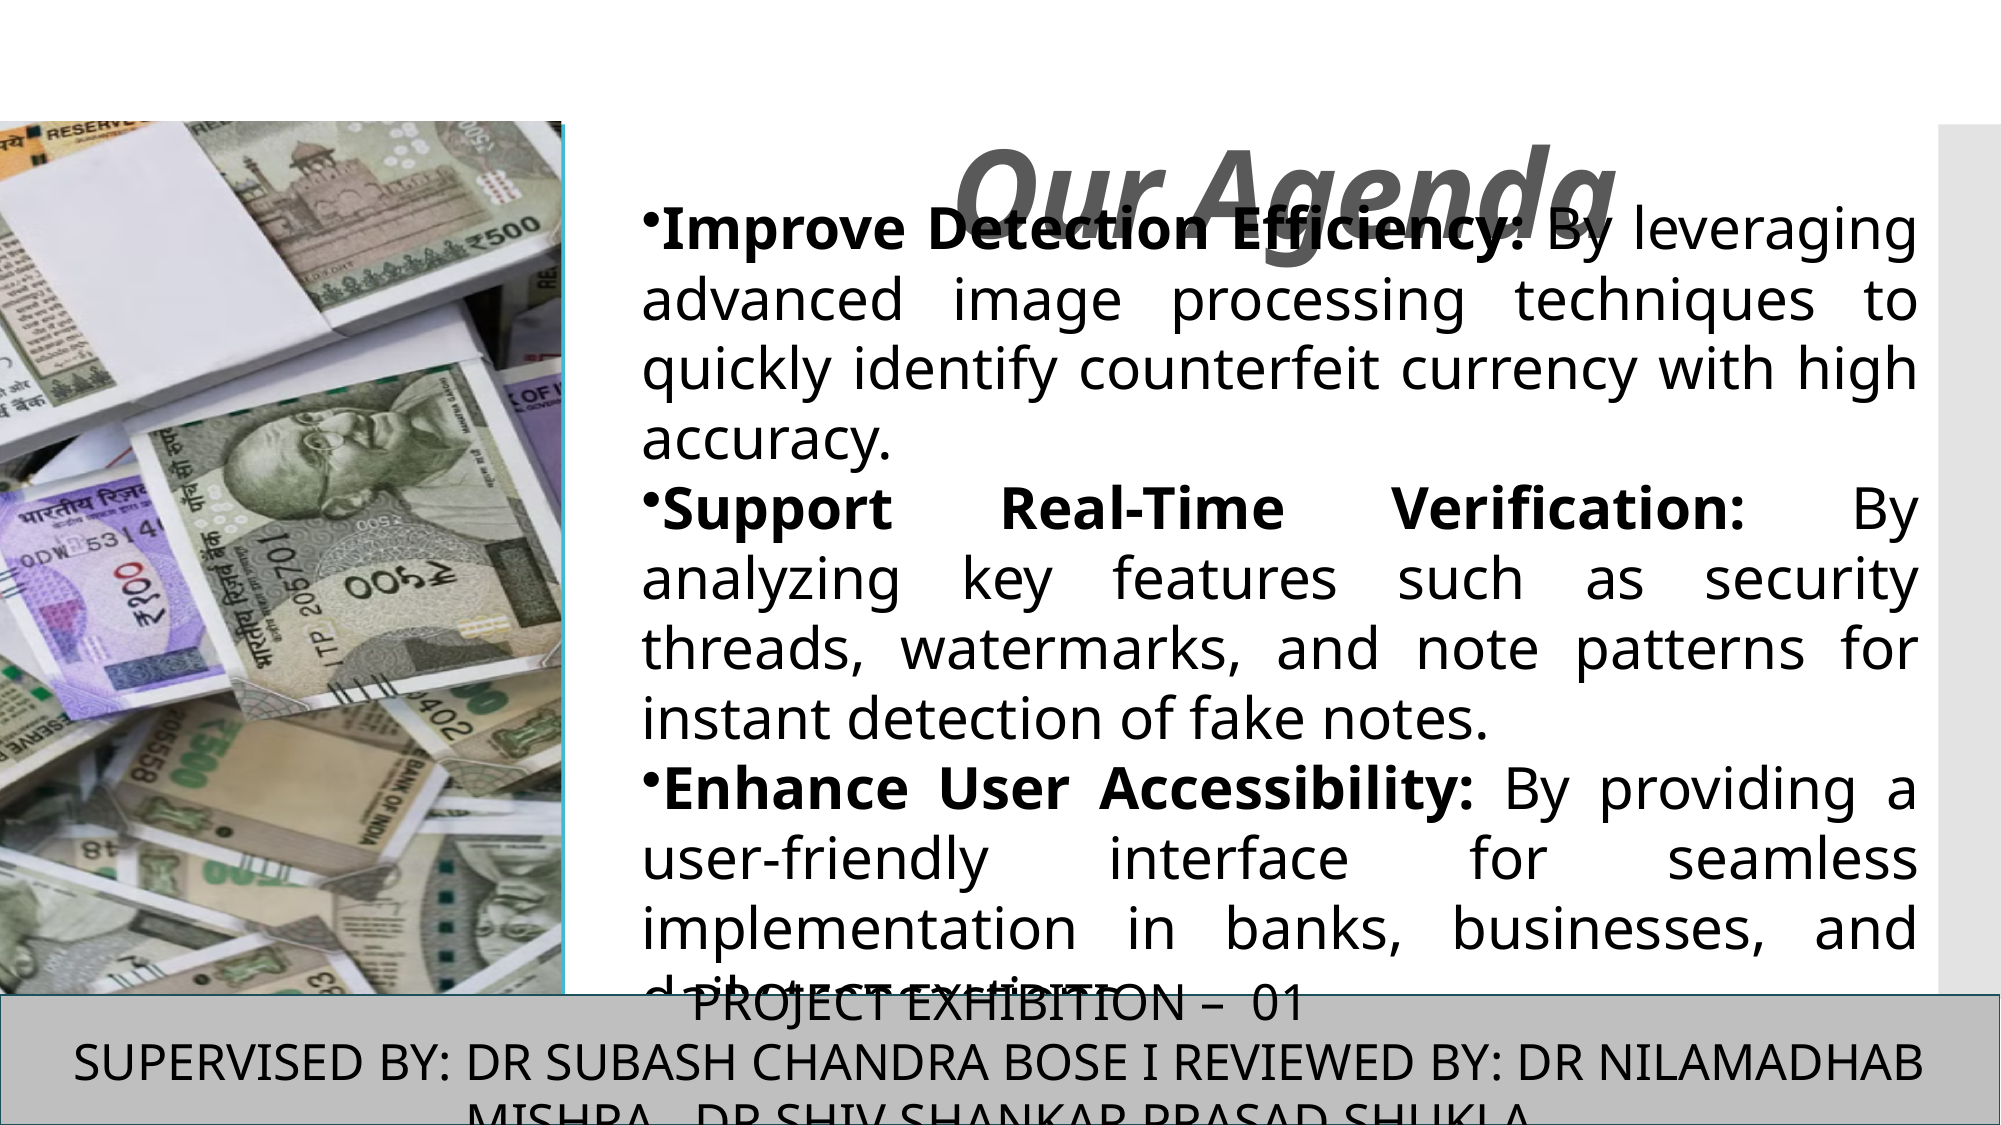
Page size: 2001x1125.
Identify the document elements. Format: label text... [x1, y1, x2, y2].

picture [0, 122, 721, 994]
title Our Agenda [684, 70, 1885, 184]
text_box PROJECT EXHIBITION – 01 SUPERVISED BY: DR SUBASH CHANDRA BOSE I REVIEWED BY: DR NILAMADHAB MISHRA , DR SHIV SHANKAR PRASAD SHUKLA [0, 994, 2000, 1125]
list Improve Detection Efficiency: By leveraging advanced image processing techniques to quickly identify counterfeit currency with high accuracy. Support Real-Time Verification: By analyzing key features such as security threads, watermarks, and note patterns for instant detection of fake notes. Enhance User Accessibility: By providing a user-friendly interface for seamless implementation in banks, businesses, and daily transactions. [626, 184, 1935, 994]
